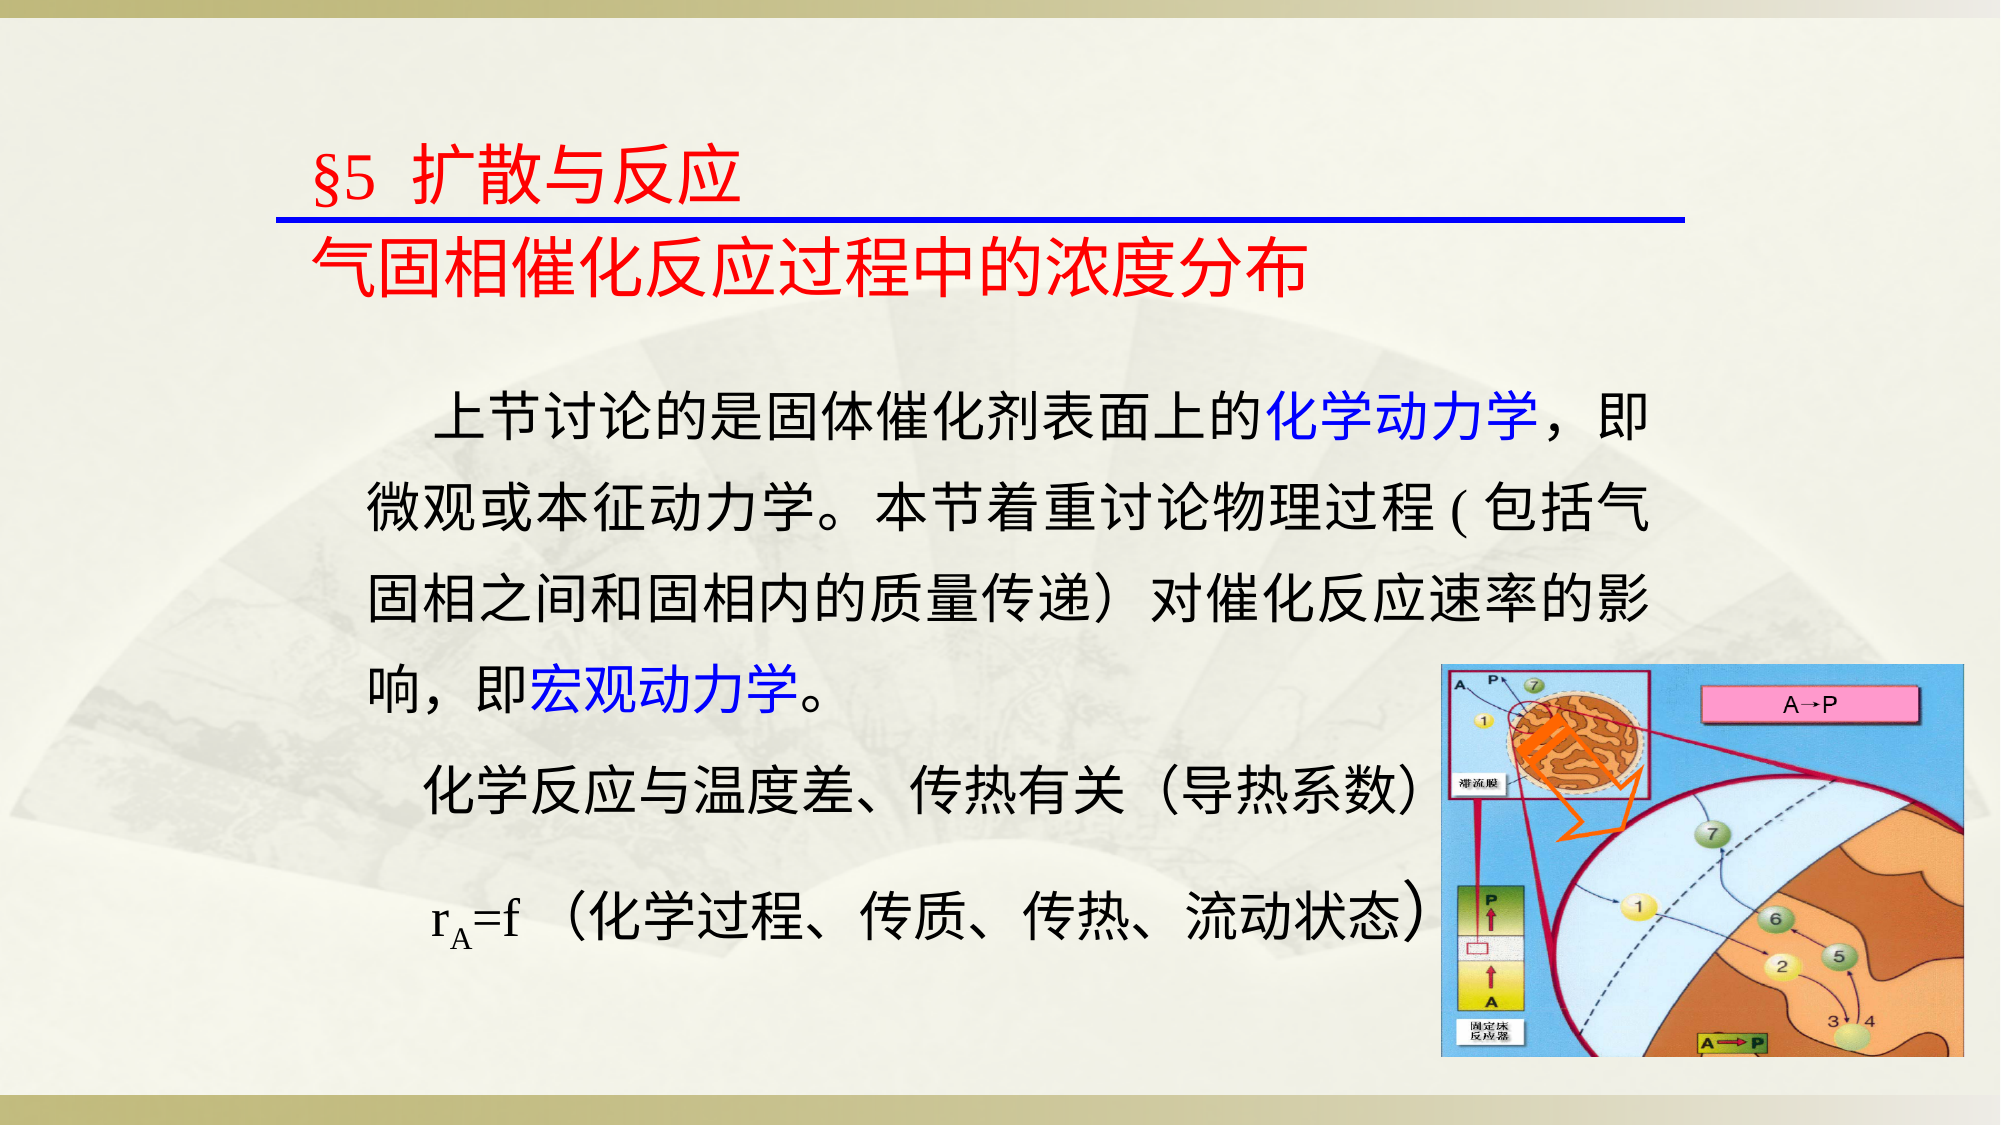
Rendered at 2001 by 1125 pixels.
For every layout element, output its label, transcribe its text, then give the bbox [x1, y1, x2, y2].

picture [1441, 663, 1966, 1057]
list §5 扩散与反应 气固相催化反应过程中的浓度分布 上节讨论的是固体催化剂表面上的化学动力学，即微观或本征动力学。本节着重讨论物理过程(包括气固相之间和固相内的质量传递）对催化反应速率的影响，即宏观动力学。 化学反应与温度差、传热有关（导热系数） rA=f（化学过程、传质、传热、流动状态） [295, 125, 1666, 217]
list §5 扩散与反应 气固相催化反应过程中的浓度分布 上节讨论的是固体催化剂表面上的化学动力学，即微观或本征动力学。本节着重讨论物理过程(包括气固相之间和固相内的质量传递）对催化反应速率的影响，即宏观动力学。 化学反应与温度差、传热有关（导热系数） rA=f（化学过程、传质、传热、流动状态） [295, 231, 1666, 1059]
